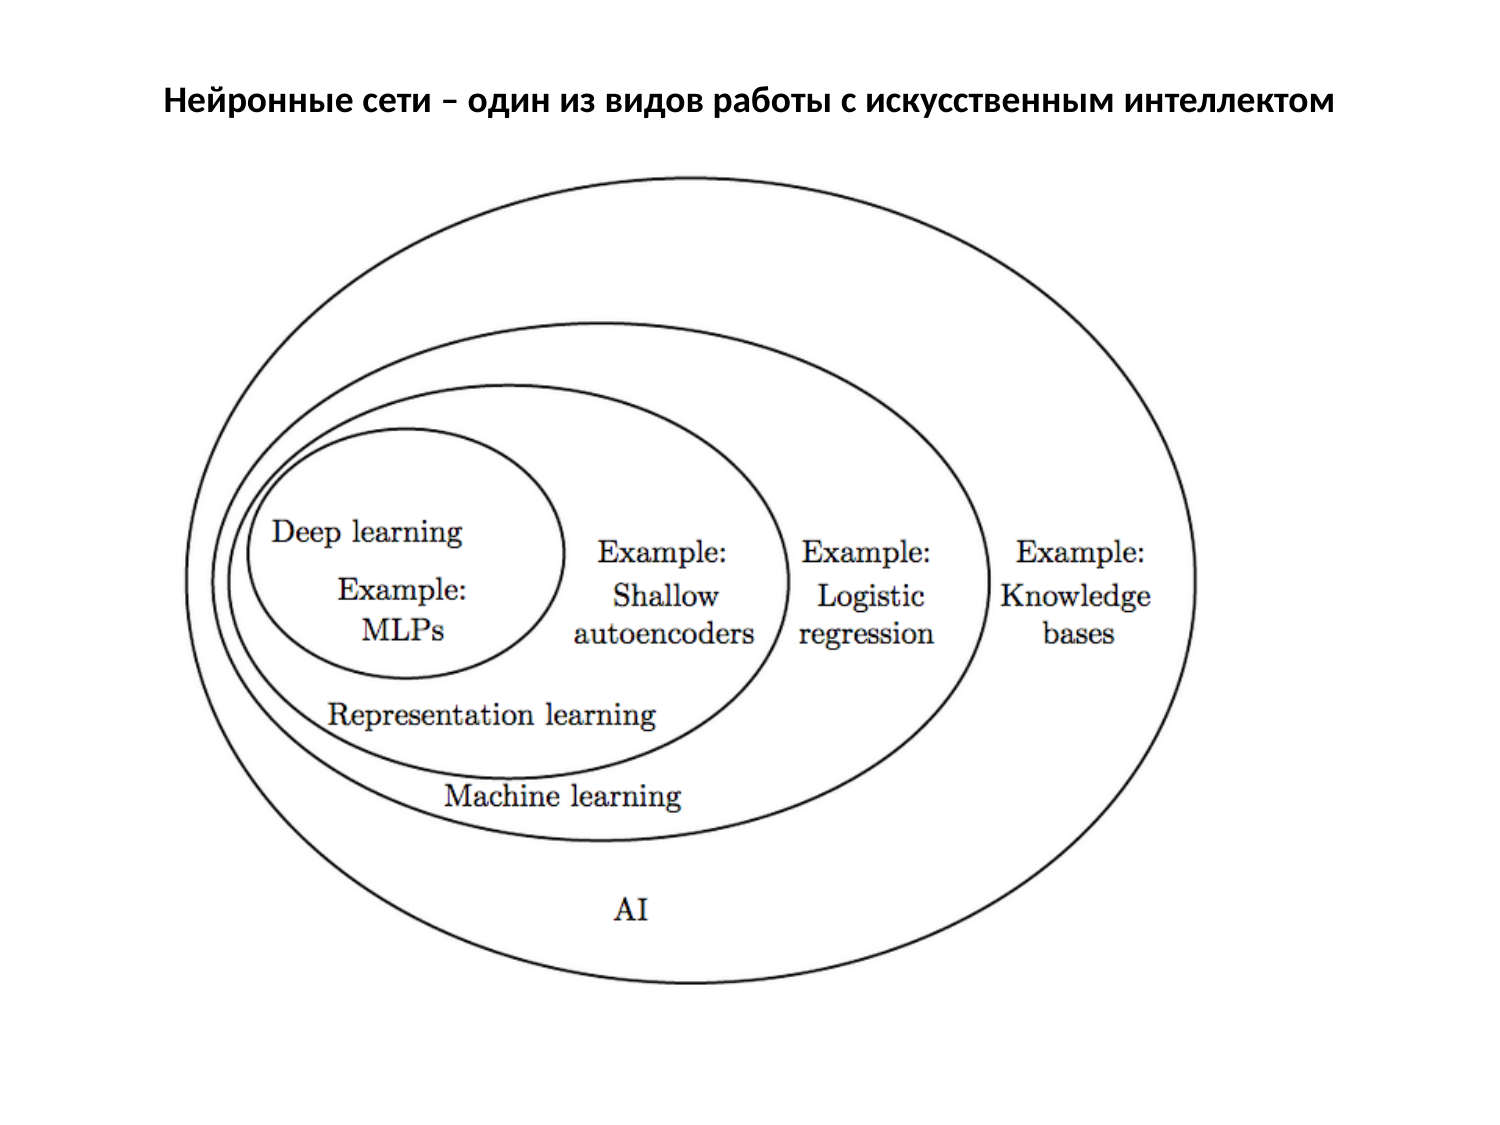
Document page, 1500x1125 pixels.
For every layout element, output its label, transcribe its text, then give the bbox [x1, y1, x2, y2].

picture [159, 148, 1224, 1014]
title Нейронные сети – один из видов работы с искусственным интеллектом [75, 45, 1425, 149]
